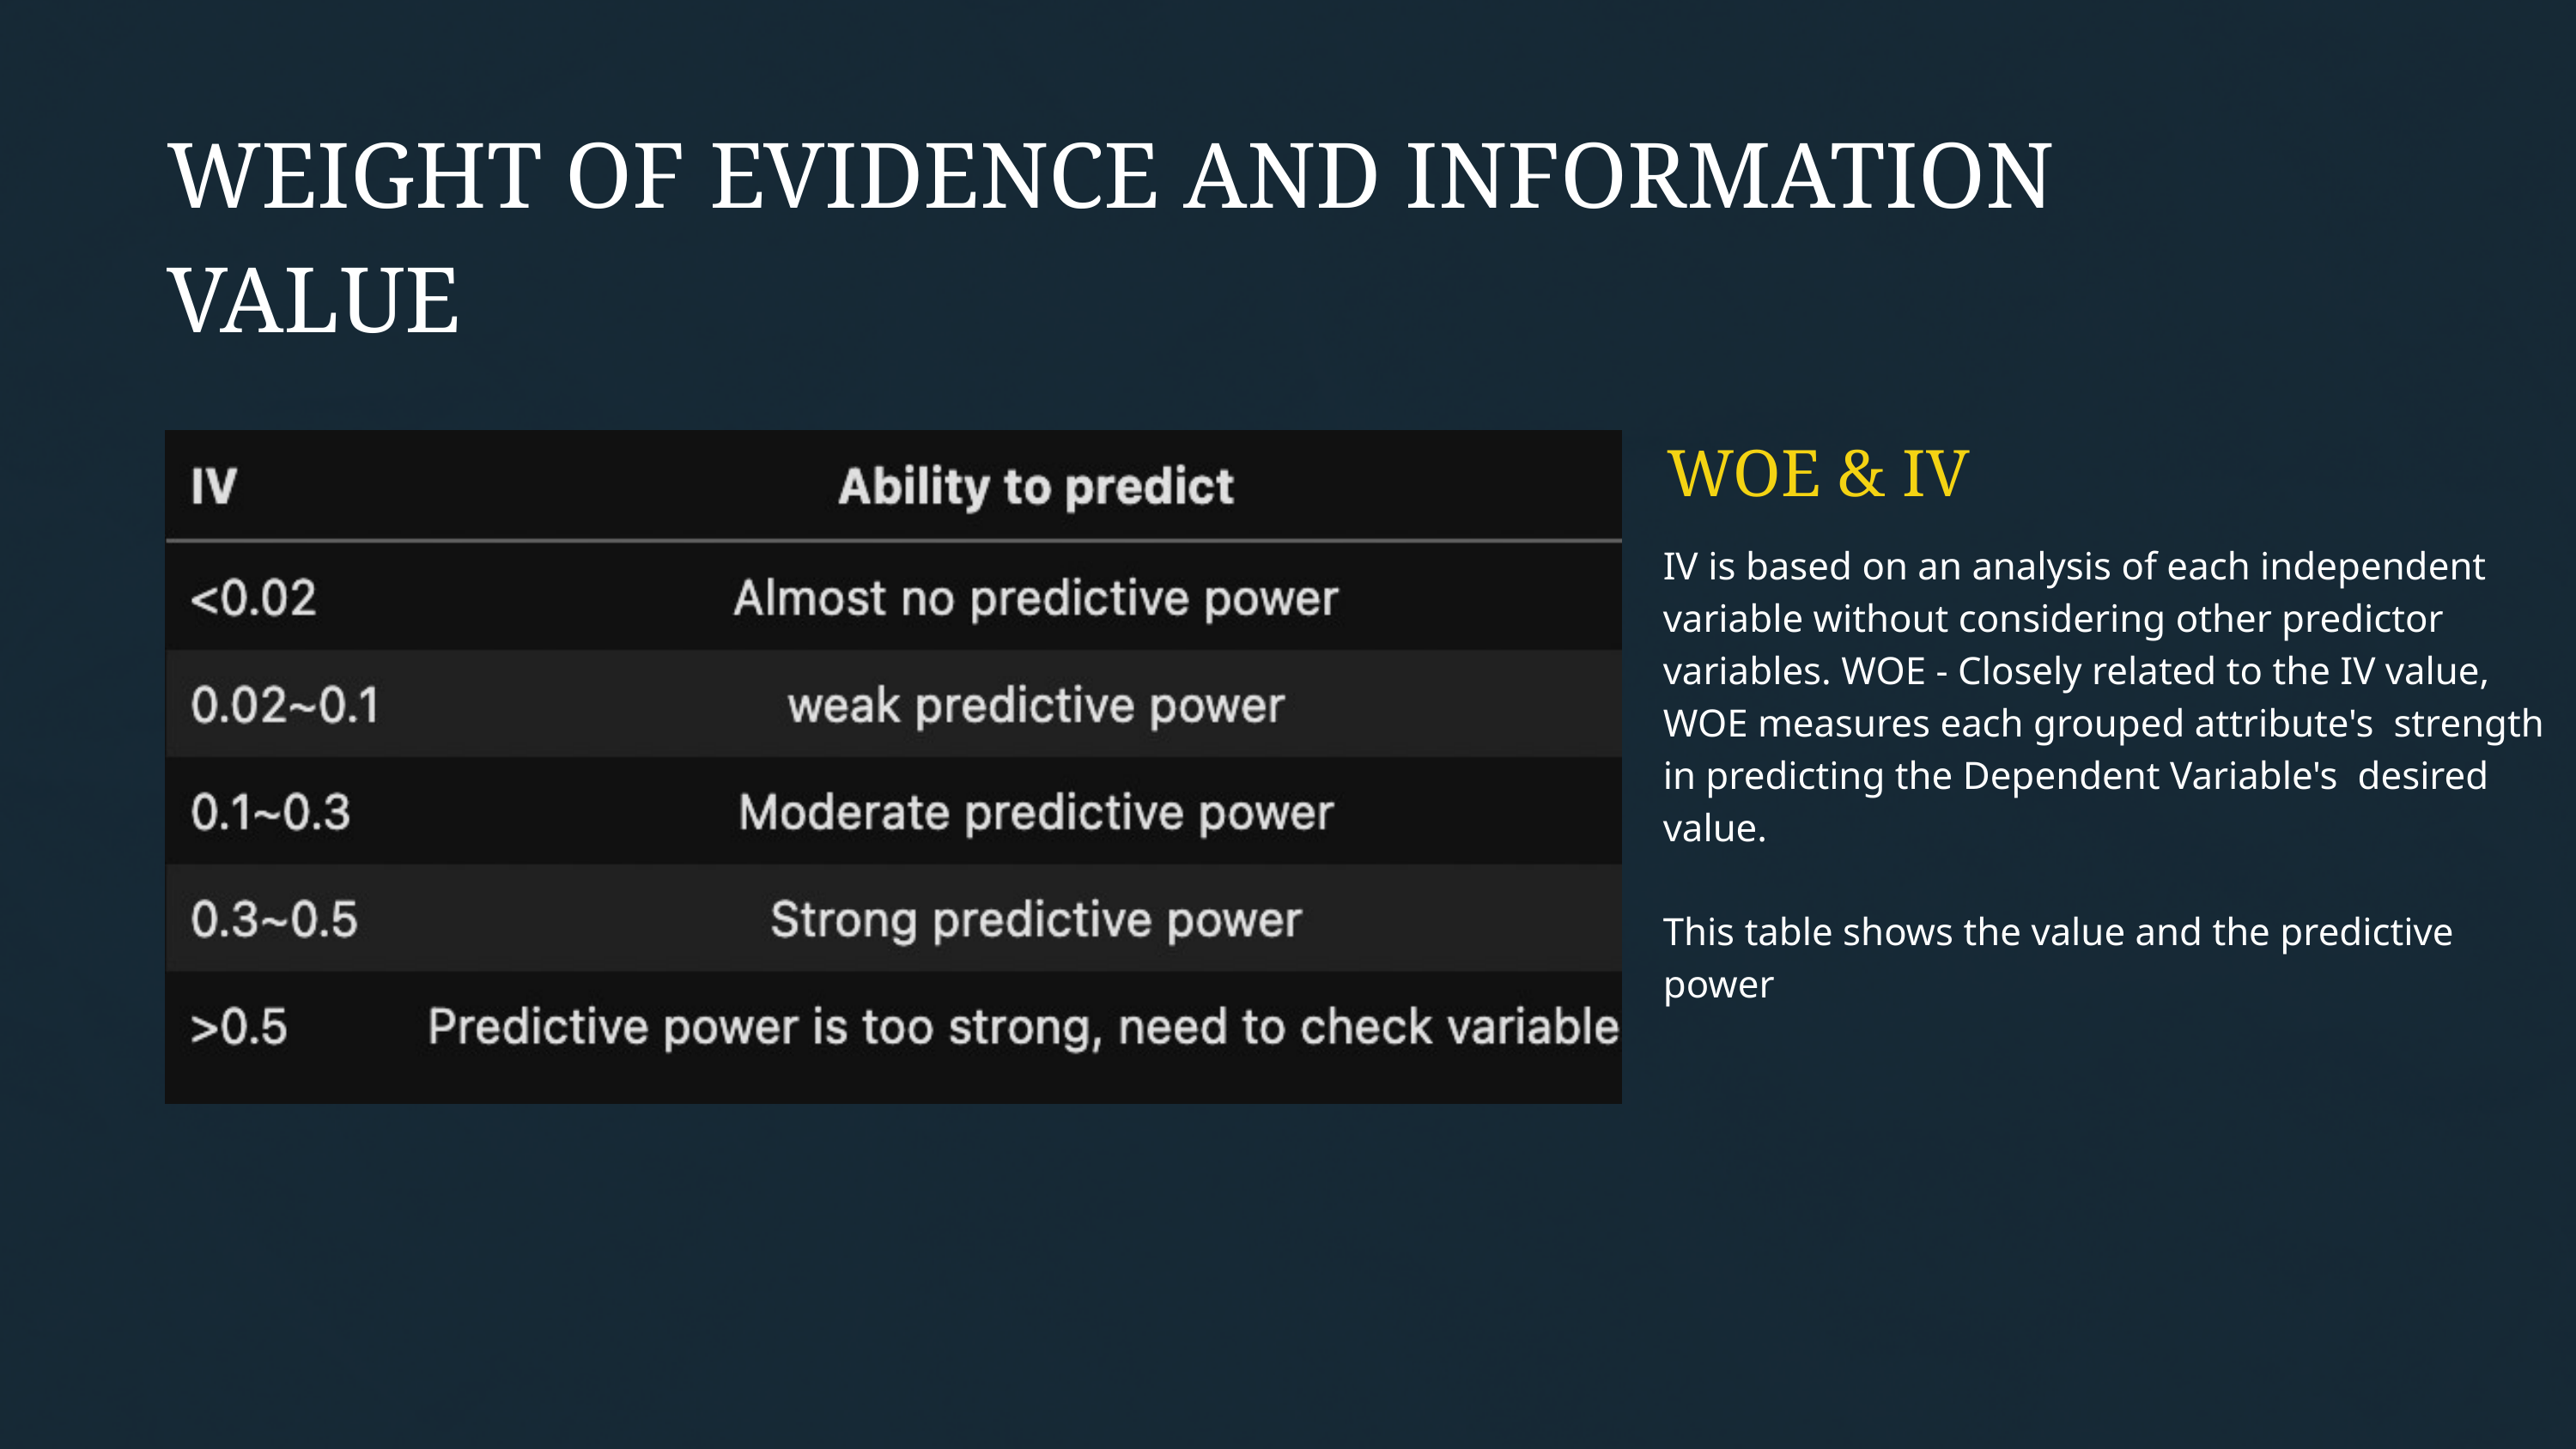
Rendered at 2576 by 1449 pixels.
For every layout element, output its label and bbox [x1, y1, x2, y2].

text_box [0, 0, 2576, 1449]
